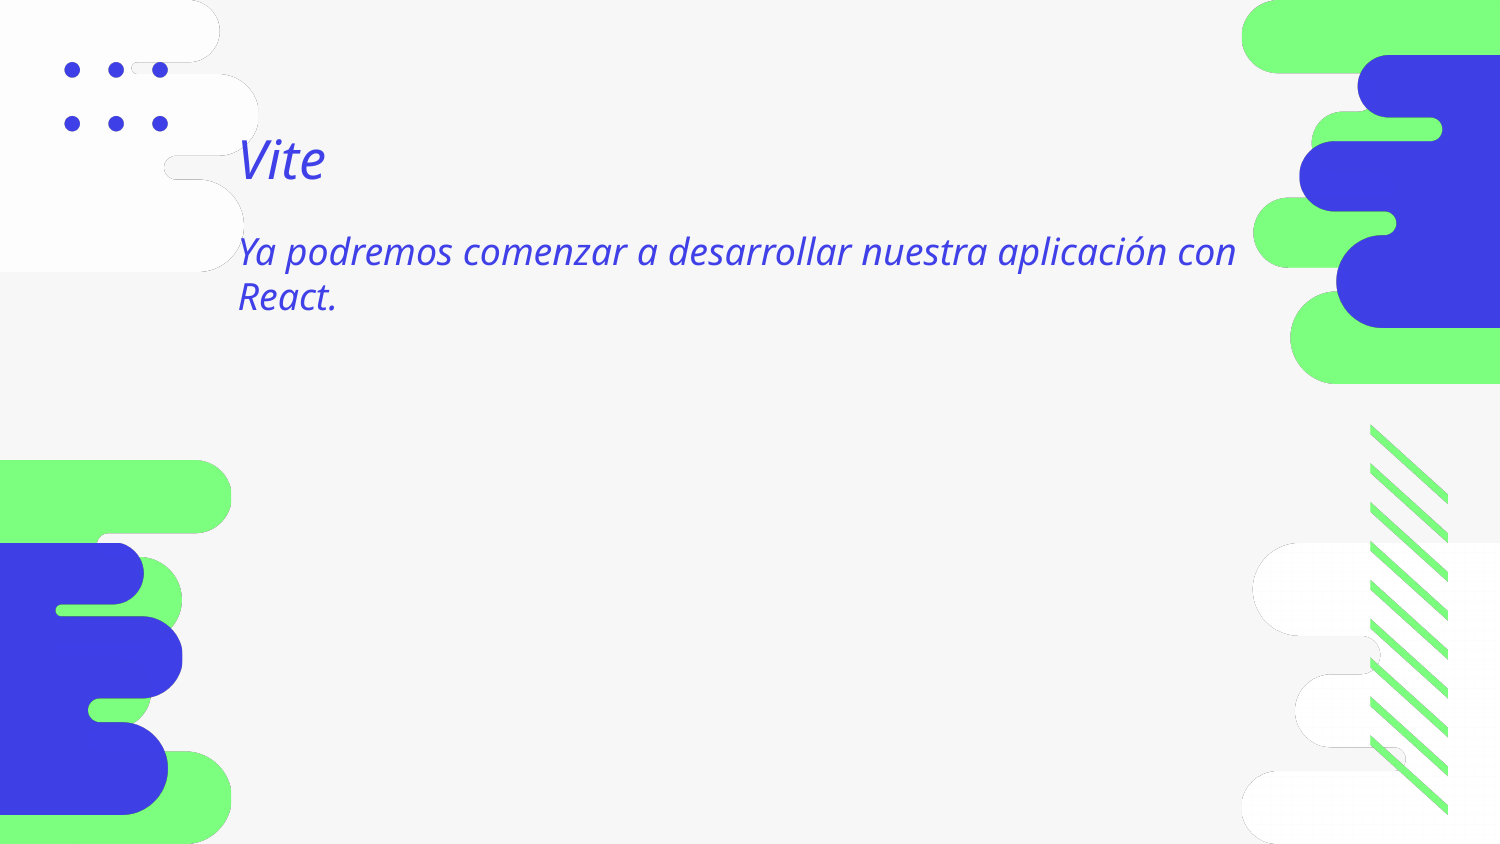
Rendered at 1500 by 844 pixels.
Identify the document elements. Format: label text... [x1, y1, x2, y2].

picture [0, 460, 232, 844]
picture [0, 0, 259, 272]
text_box Vite [226, 119, 1274, 196]
text_box Ya podremos comenzar a desarrollar nuestra aplicación con React. [226, 222, 1274, 324]
picture [1241, 425, 1500, 844]
picture [1241, 0, 1500, 384]
